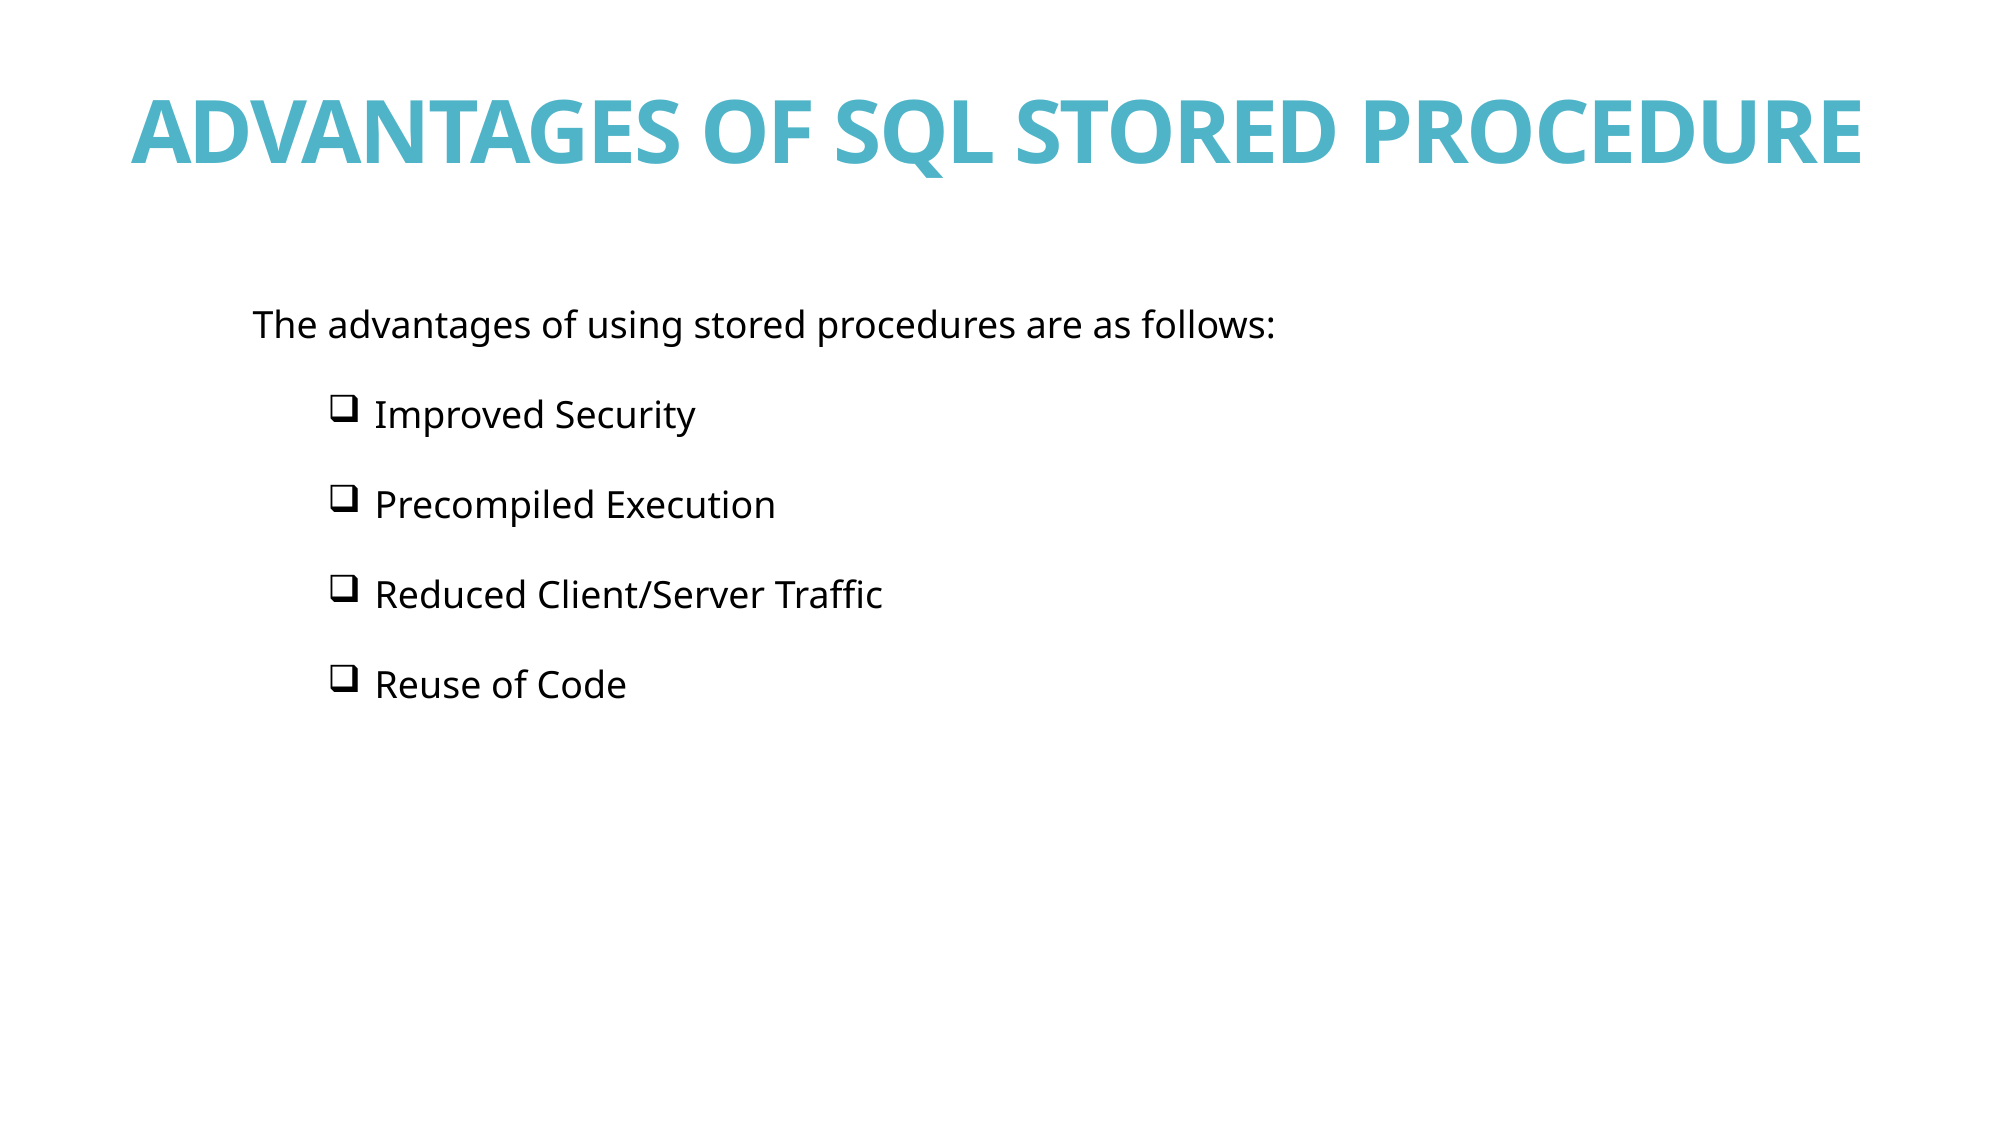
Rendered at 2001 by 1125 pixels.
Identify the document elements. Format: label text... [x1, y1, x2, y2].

text_box The advantages of using stored procedures are as follows: Improved Security Precompiled Execution Reduced Client/Server Traffic Reuse of Code [237, 293, 1688, 713]
title ADVANTAGES OF SQL STORED PROCEDURE [114, 56, 1882, 216]
